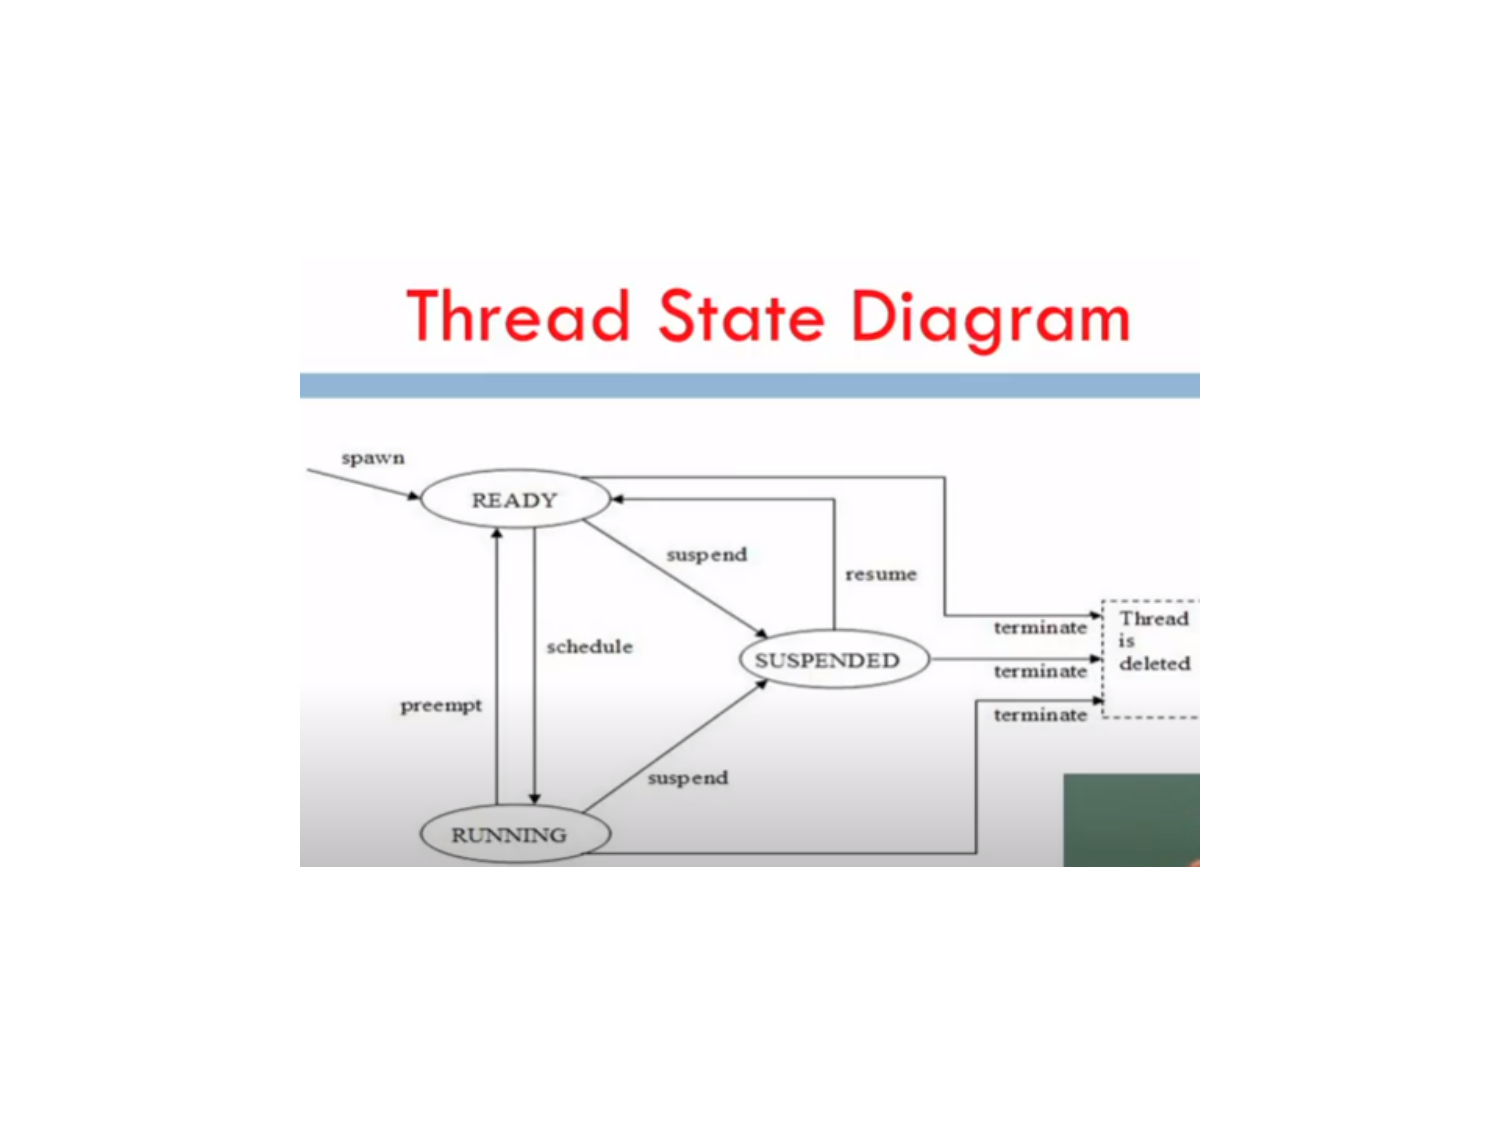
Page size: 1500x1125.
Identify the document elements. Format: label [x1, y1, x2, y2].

picture [299, 258, 1201, 867]
